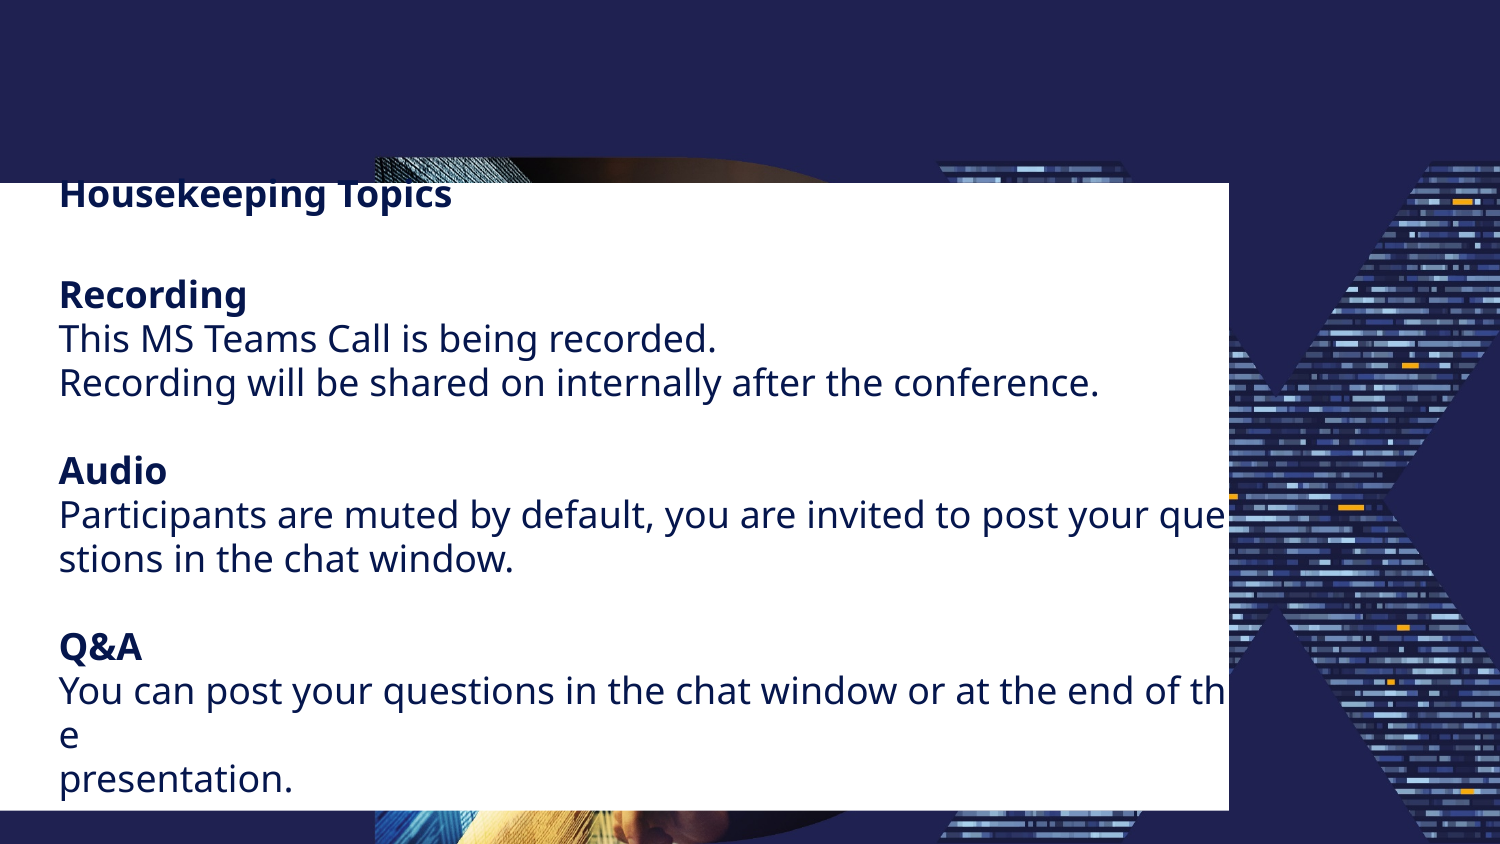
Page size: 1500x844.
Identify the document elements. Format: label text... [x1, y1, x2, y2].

list Housekeeping Topics Recording This MS Teams Call is being recorded. Recording will be shared on internally after the conference. Audio Participants are muted by default, you are invited to post your questions in the chat window. Q&A You can post your questions in the chat window or at the end of the presentation. [0, 183, 1229, 811]
picture [0, 0, 1500, 844]
